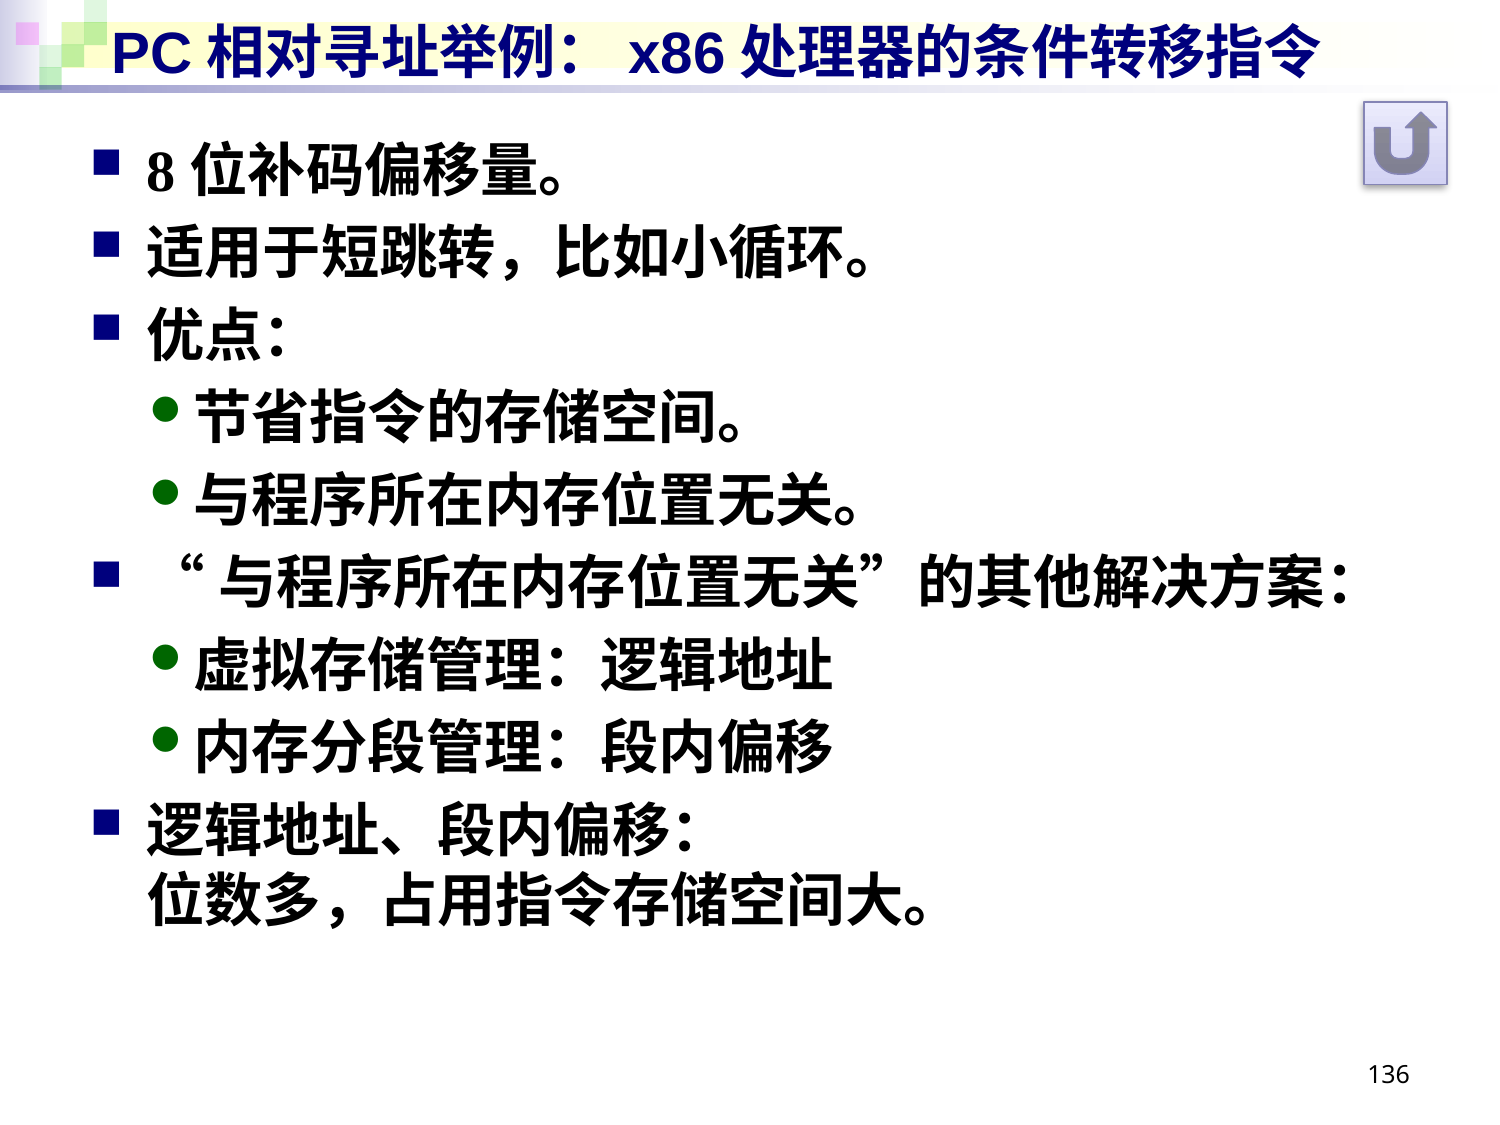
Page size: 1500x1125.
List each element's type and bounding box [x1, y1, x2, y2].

text_box [96, 7, 1447, 94]
list [74, 125, 1448, 965]
slide_number [1074, 1024, 1426, 1101]
text_box [1363, 101, 1448, 185]
